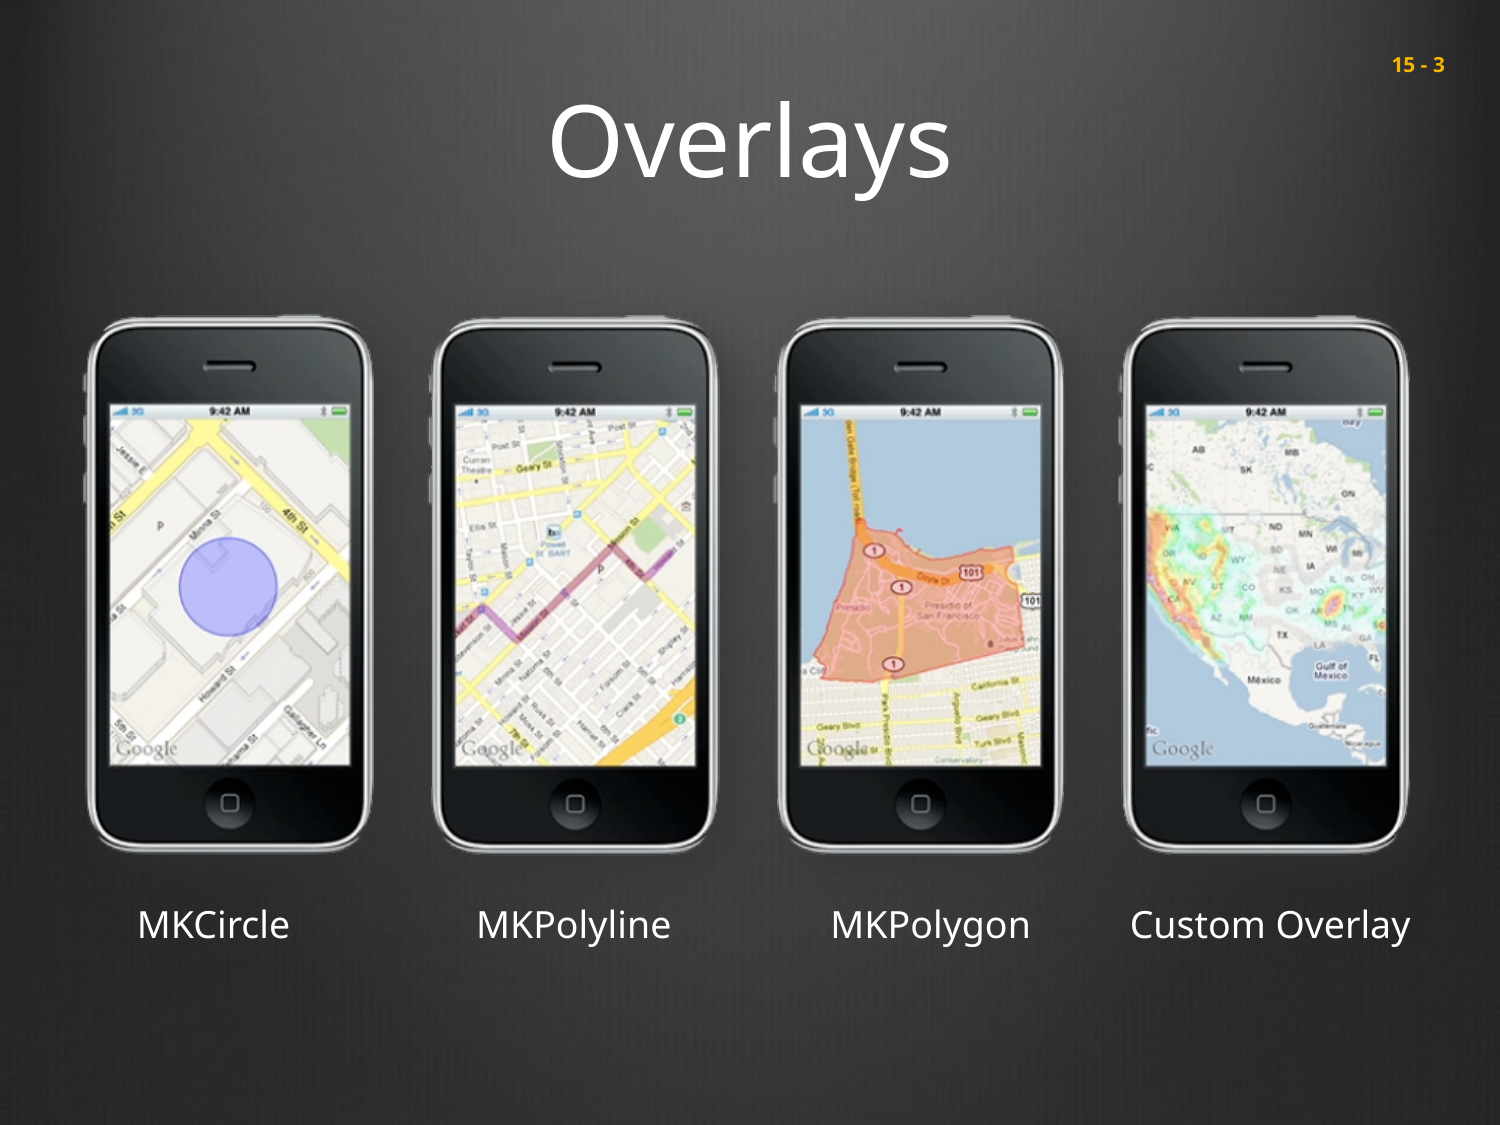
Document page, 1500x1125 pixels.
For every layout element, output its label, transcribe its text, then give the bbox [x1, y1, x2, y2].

text_box MKCircle [122, 920, 306, 954]
text_box Custom Overlay [1115, 920, 1426, 954]
picture [57, 294, 1443, 882]
title Overlays [112, 19, 1388, 255]
text_box MKPolyline [461, 920, 687, 954]
text_box 15 - 3 [1306, 43, 1460, 86]
text_box MKPolygon [815, 920, 1046, 954]
